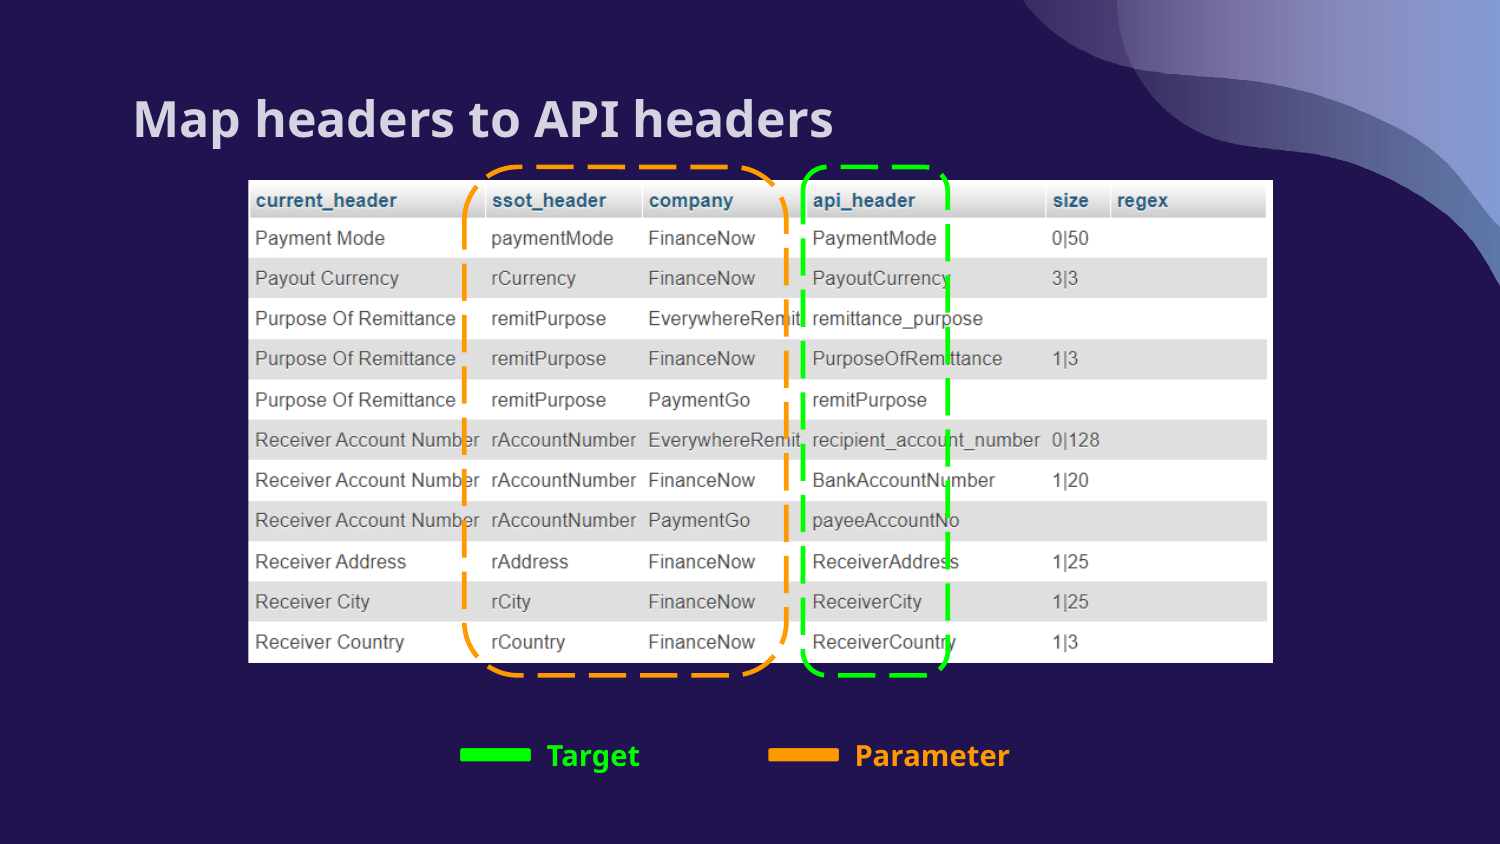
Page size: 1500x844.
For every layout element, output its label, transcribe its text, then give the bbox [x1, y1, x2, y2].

text_box [767, 747, 839, 763]
text_box [806, 166, 944, 178]
text_box Target [531, 722, 773, 787]
text_box [813, 671, 938, 676]
text_box [485, 166, 766, 178]
text_box Parameter [839, 722, 1082, 787]
text_box [459, 747, 531, 763]
text_box [496, 671, 754, 676]
title Map headers to API headers [116, 72, 1383, 167]
picture [248, 180, 1274, 663]
